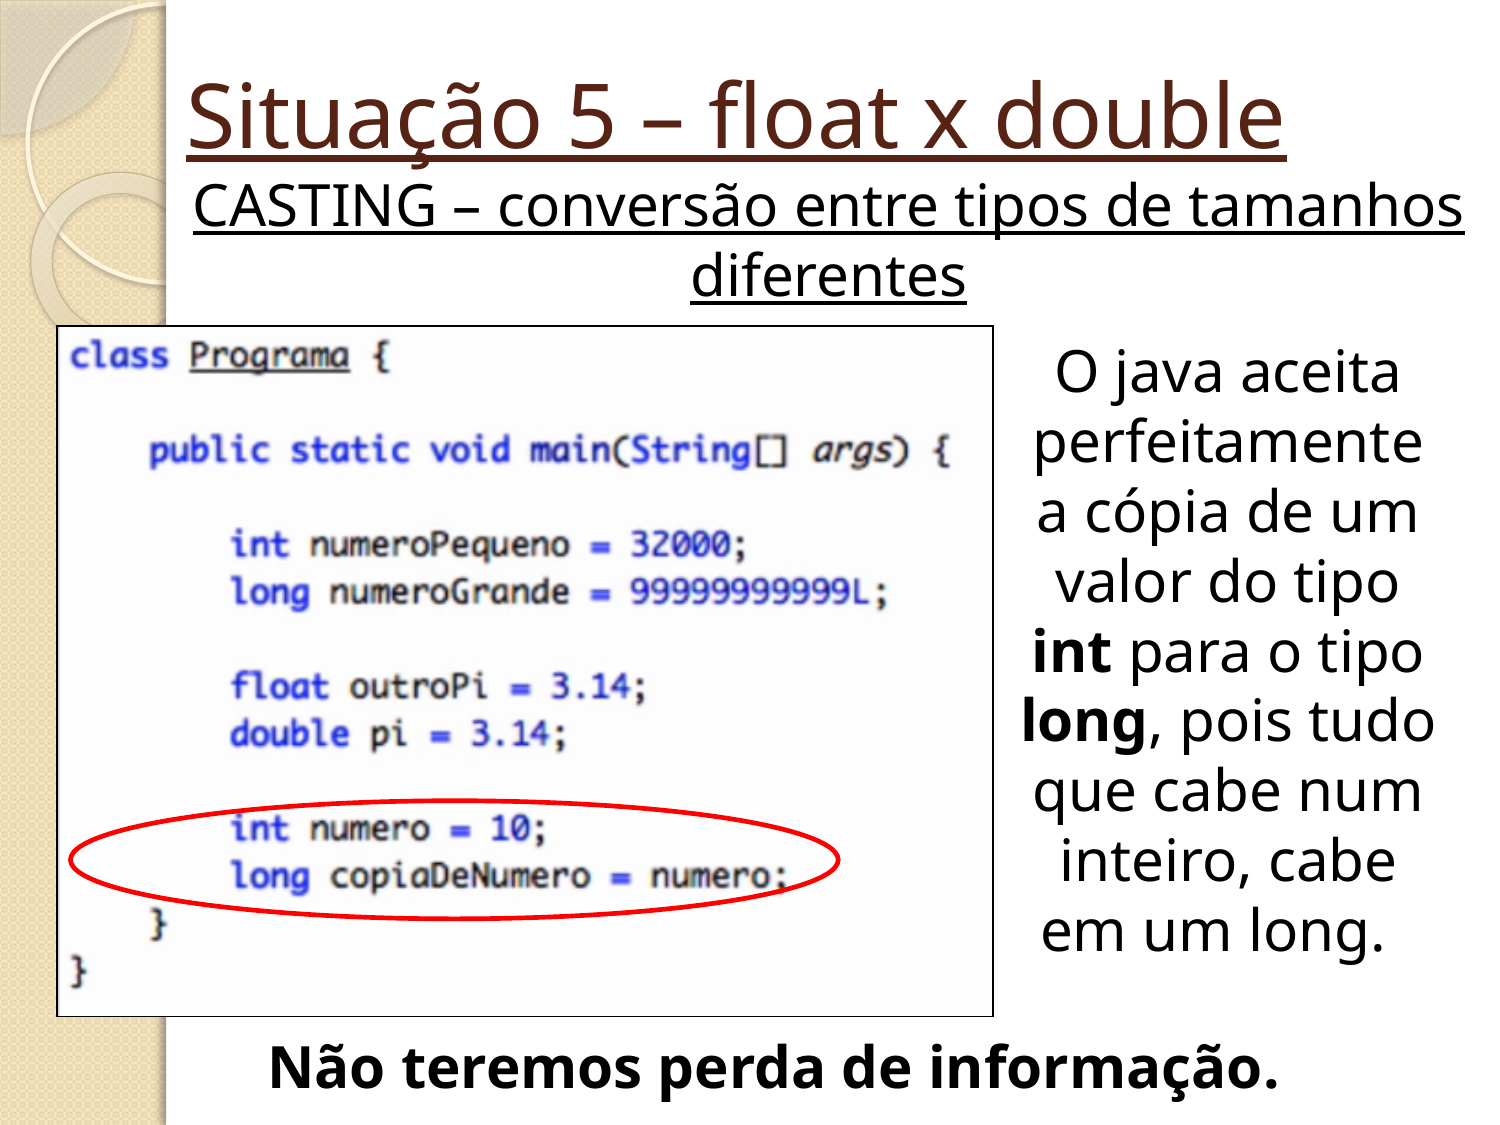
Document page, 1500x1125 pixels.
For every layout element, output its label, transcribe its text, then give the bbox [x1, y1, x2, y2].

picture [57, 326, 993, 1016]
title Situação 5 – float x double [171, 19, 1455, 207]
text_box O java aceita perfeitamente a cópia de um valor do tipo int para o tipo long, pois tudo que cabe num inteiro, cabe em um long. [998, 326, 1459, 1016]
list CASTING – conversão entre tipos de tamanhos diferentes [155, 160, 1500, 324]
text_box Não teremos perda de informação. [123, 1023, 1424, 1114]
